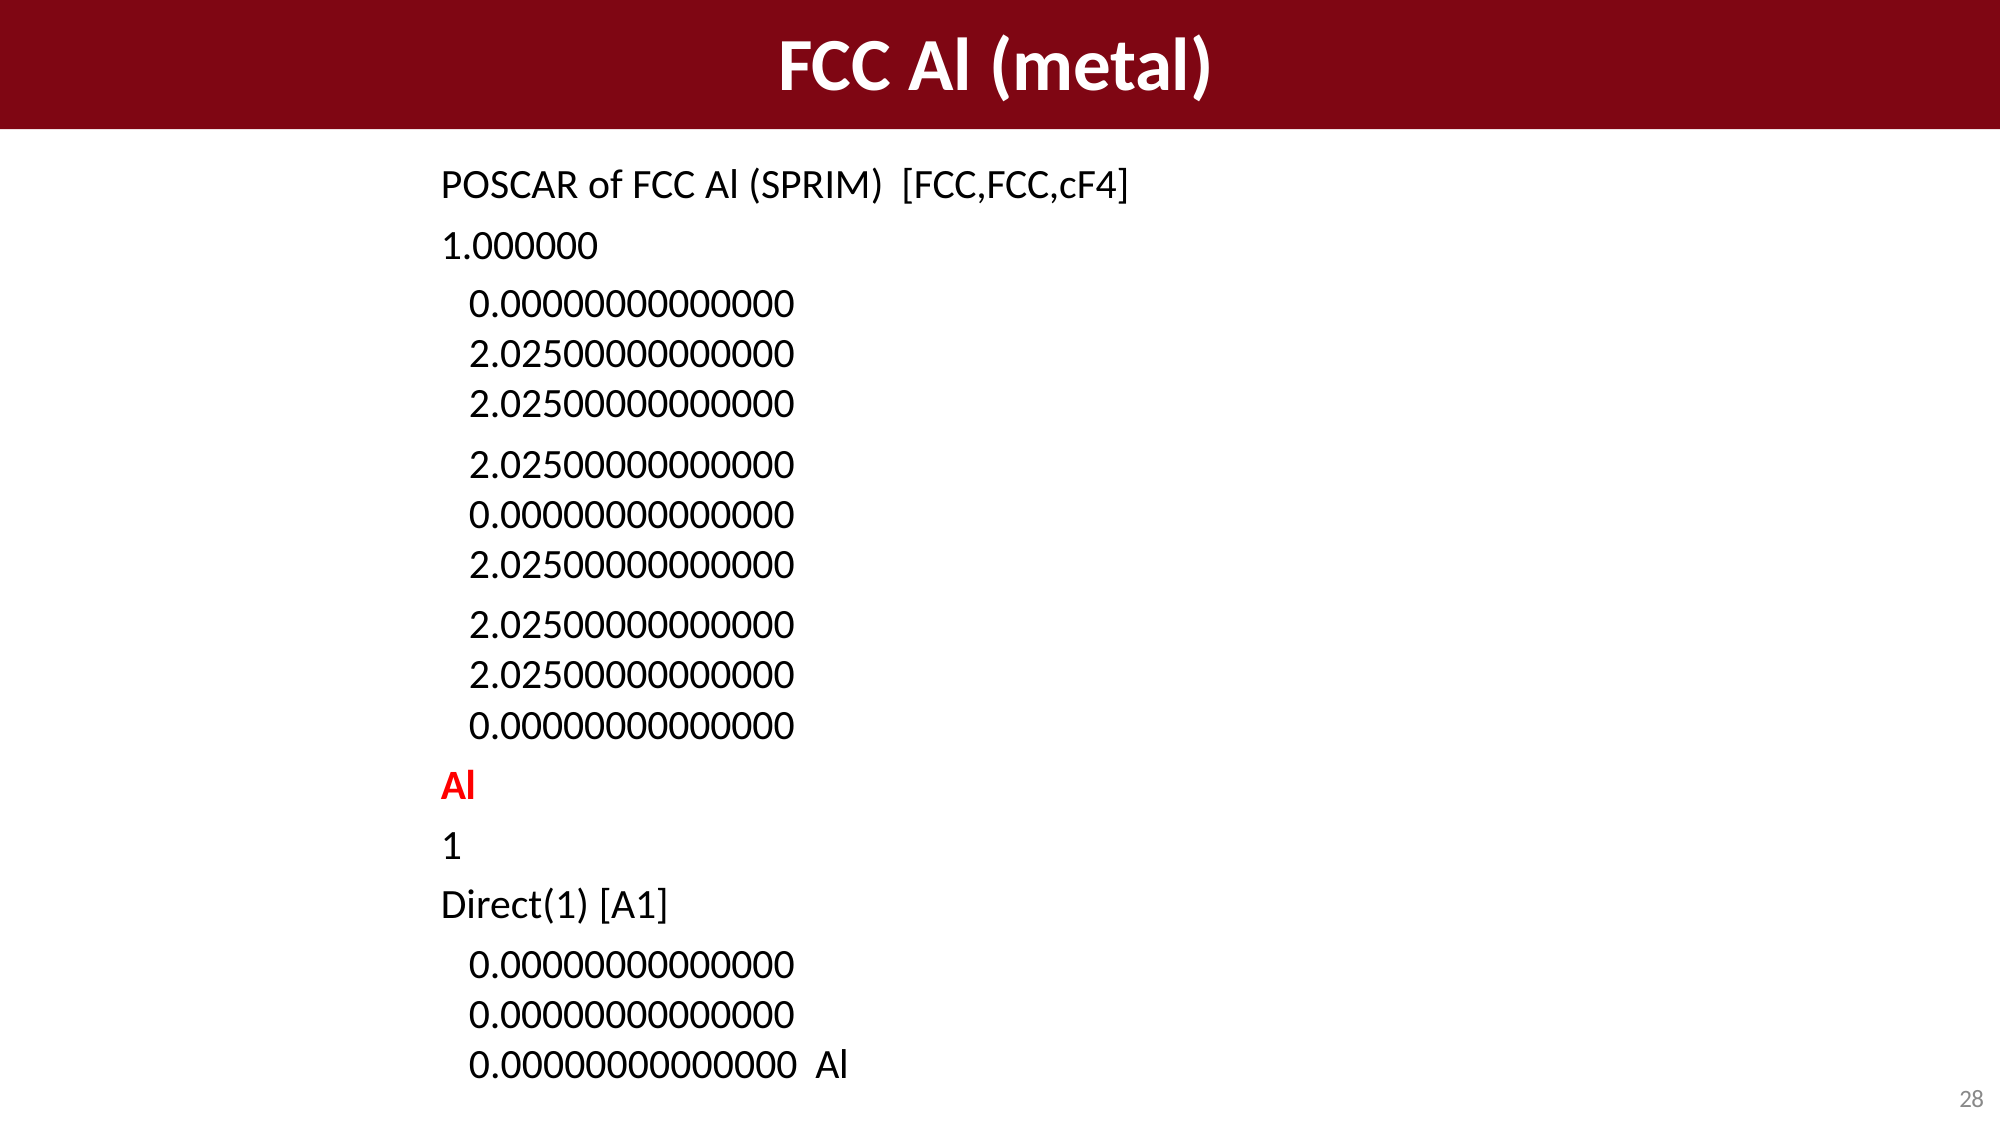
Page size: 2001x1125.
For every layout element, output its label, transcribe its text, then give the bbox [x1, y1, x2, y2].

slide_number 22 [1953, 1081, 1994, 1125]
text_box POSCAR of FCC Al (SPRIM) [FCC,FCC,cF4] 1.000000 0.00000000000000 2.02500000000000 2.02500000000000 2.02500000000000 0.00000000000000 2.02500000000000 2.02500000000000 2.02500000000000 0.00000000000000 Al 1 Direct(1) [A1] 0.00000000000000 0.00000000000000 0.00000000000000 Al [438, 144, 1561, 1087]
title FCC Al (metal) [44, 13, 1949, 204]
